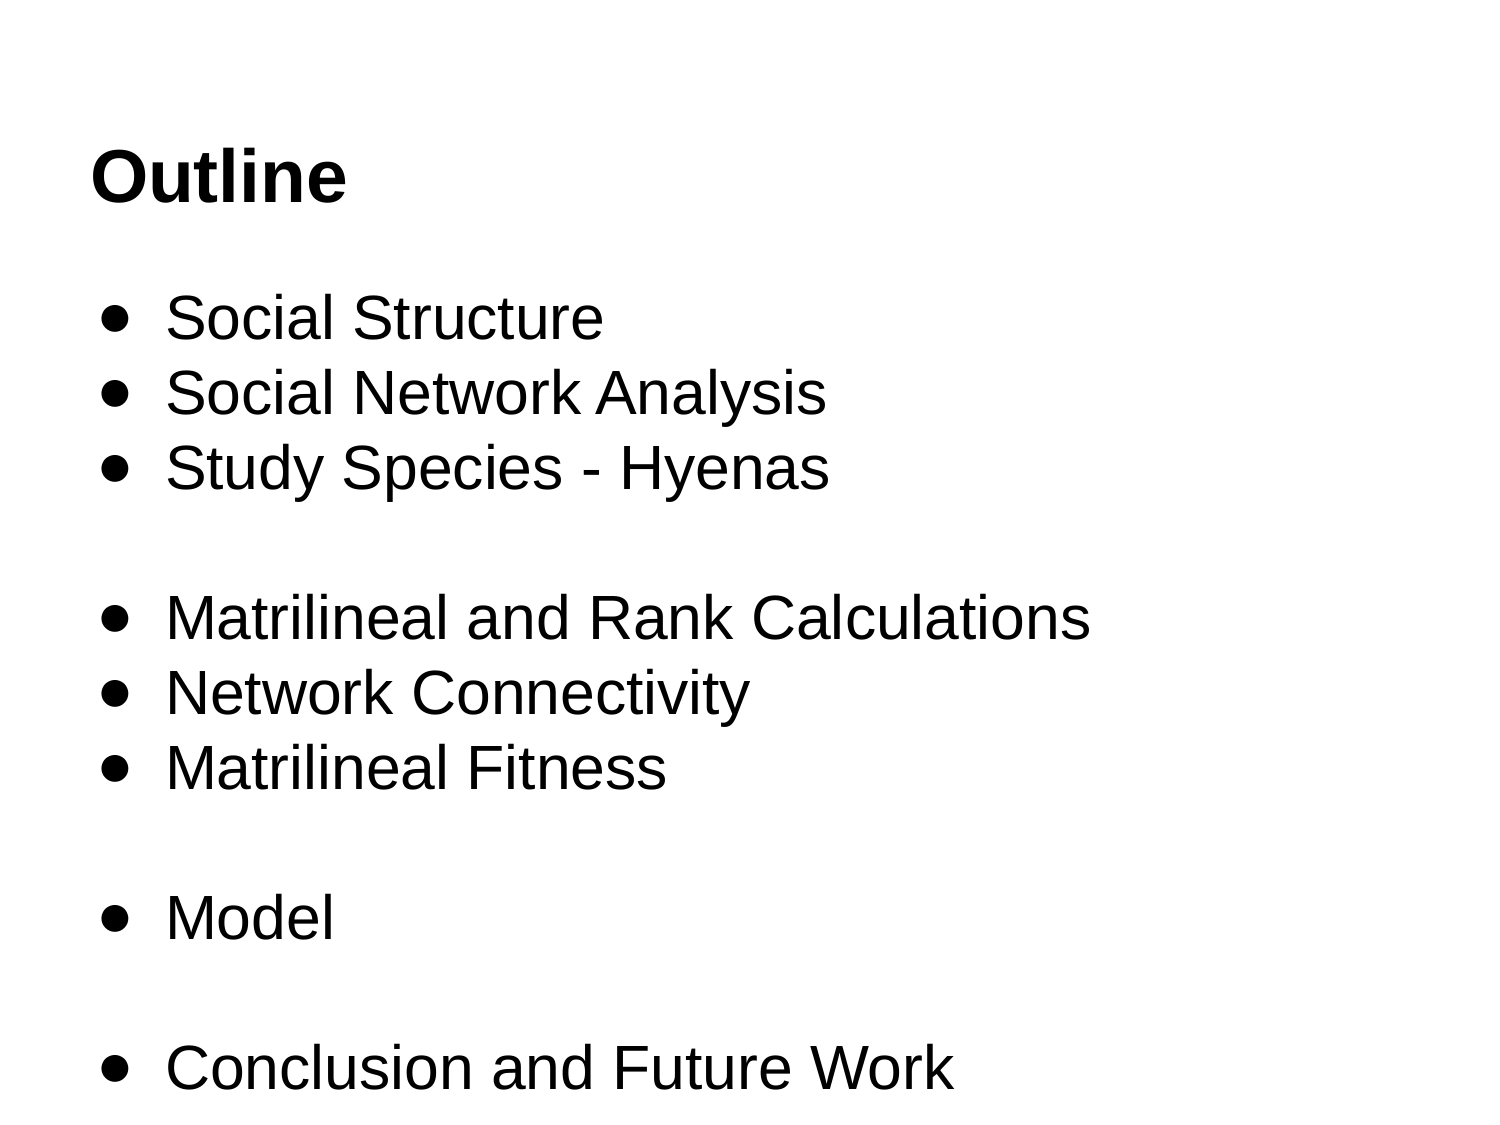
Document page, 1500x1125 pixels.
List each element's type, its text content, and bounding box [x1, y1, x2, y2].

title Outline [75, 45, 1425, 233]
list Social Structure Social Network Analysis Study Species - Hyenas Matrilineal and Rank Calculations Network Connectivity Matrilineal Fitness Model Conclusion and Future Work [75, 262, 1425, 1078]
